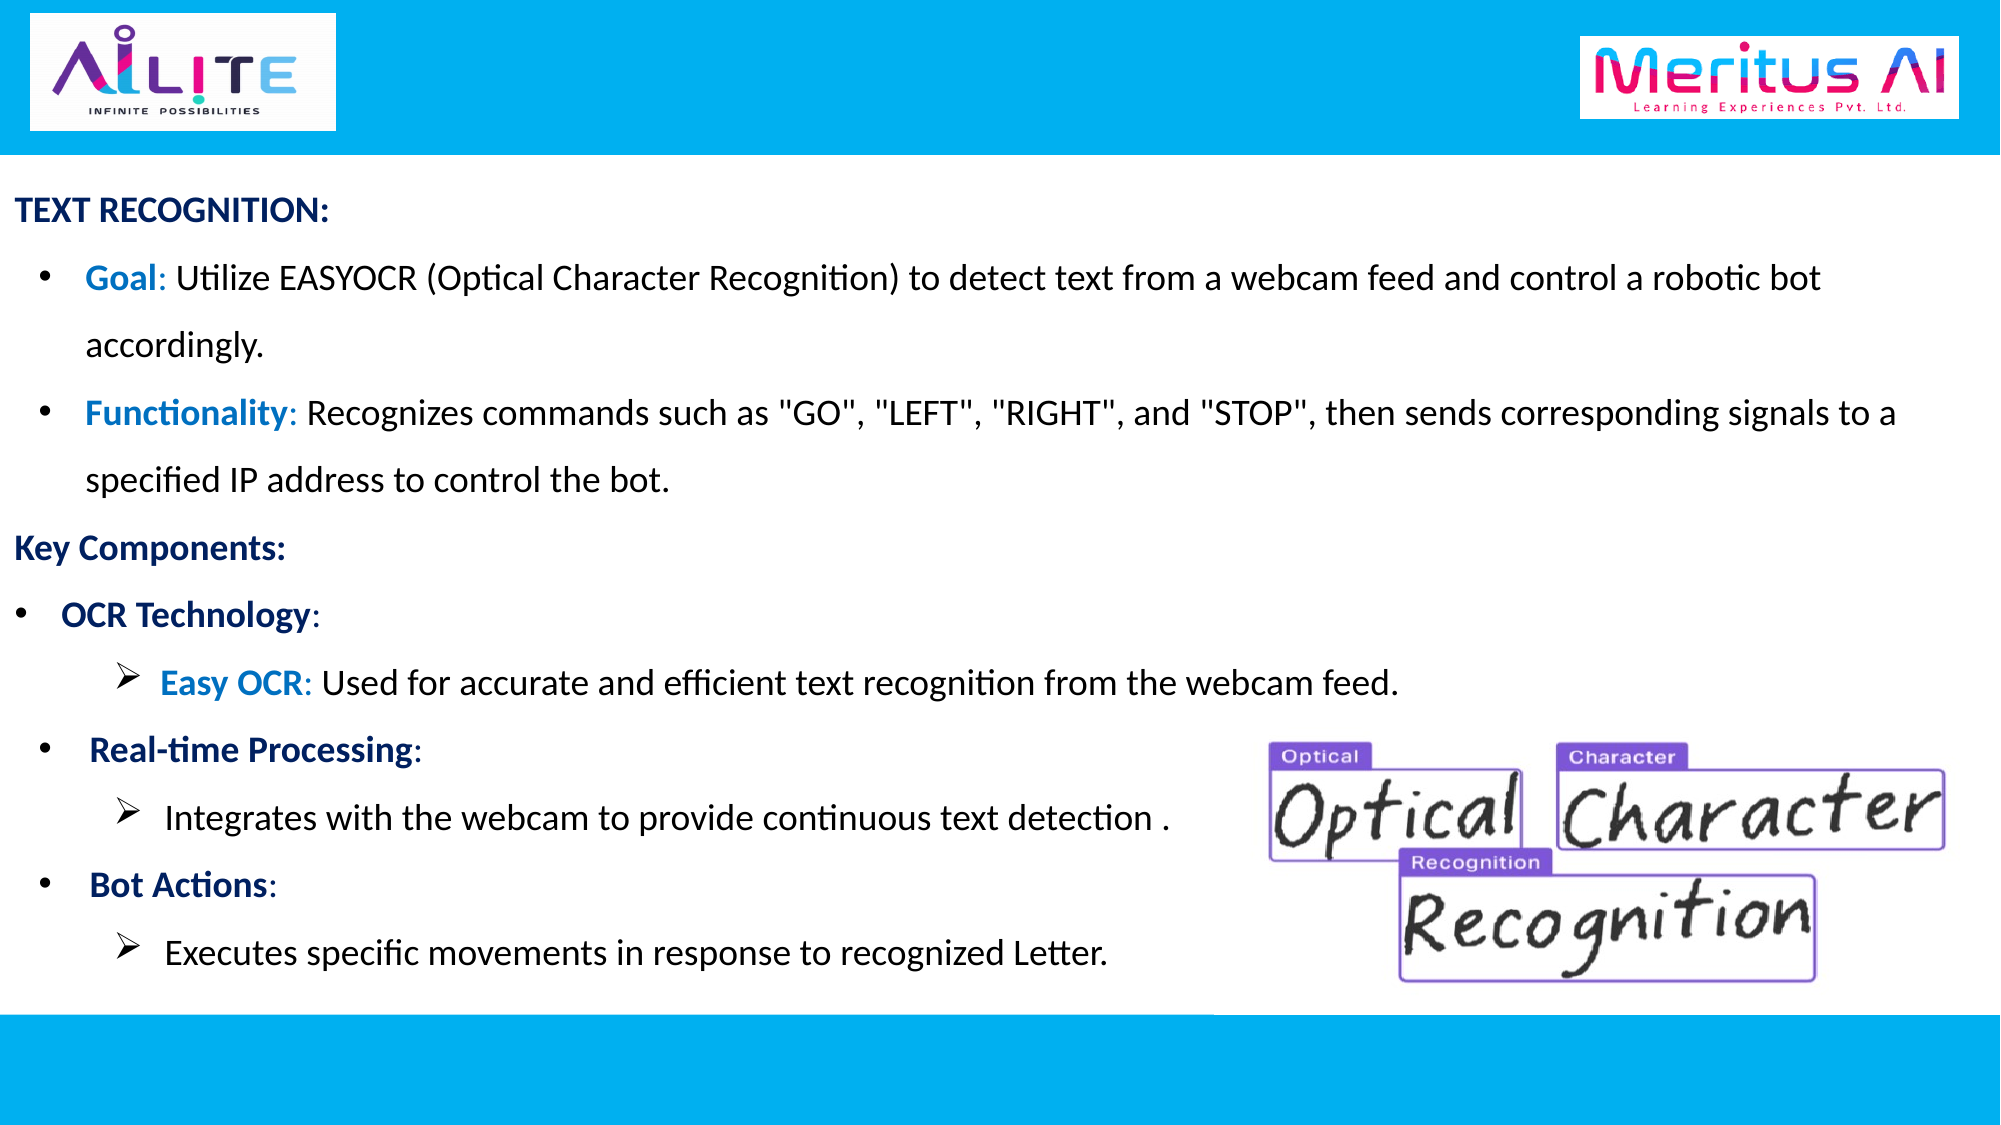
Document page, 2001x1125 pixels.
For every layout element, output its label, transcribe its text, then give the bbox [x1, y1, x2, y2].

picture [1214, 712, 2000, 1014]
text_box TEXT RECOGNITION:​ Goal: Utilize EASYOCR (Optical Character Recognition) to detect text from a webcam feed and control a robotic bot accordingly.​ Functionality: Recognizes commands such as "GO", "LEFT", "RIGHT", and "STOP", then sends corresponding signals to a specified IP address to control the bot.​ Key Components:​ OCR Technology:​ Easy OCR: Used for accurate and efficient text recognition from the webcam feed.​ Real-time Processing:​ Integrates with the webcam to provide continuous text detection .​ Bot Actions:​ Executes specific movements in response to recognized Letter.​ [0, 167, 2000, 981]
text_box [0, 1012, 2000, 1125]
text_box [0, 0, 2000, 156]
